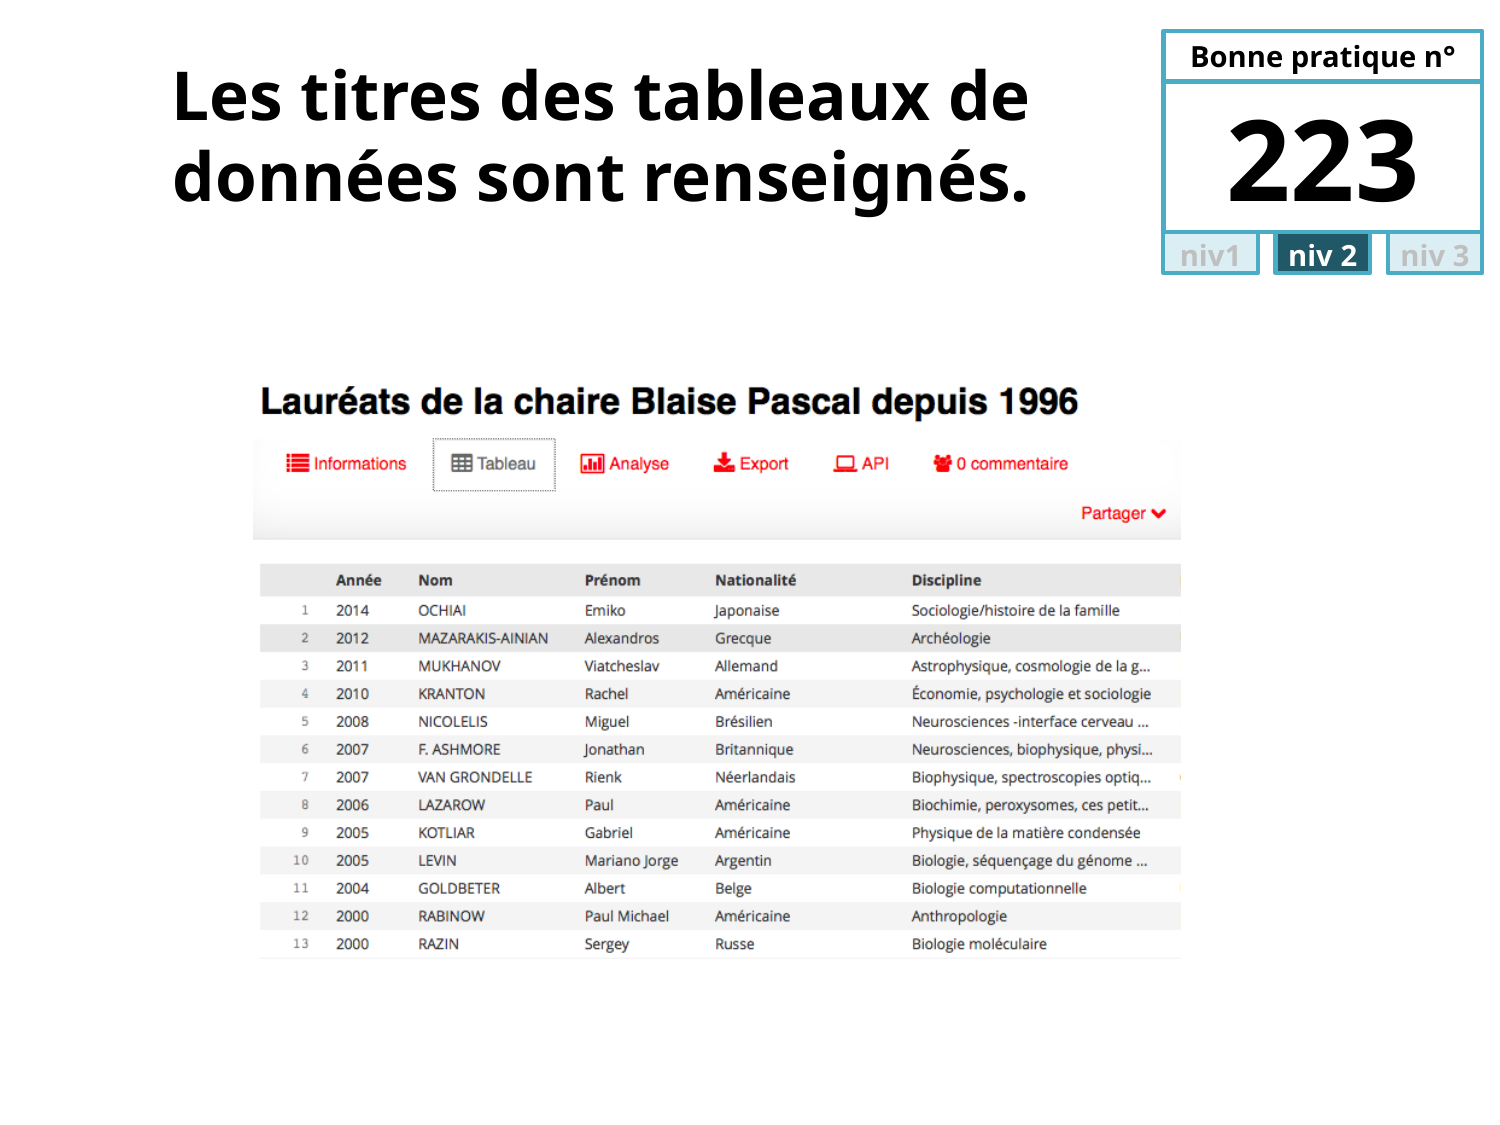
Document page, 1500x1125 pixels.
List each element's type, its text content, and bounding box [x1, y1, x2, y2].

picture [253, 373, 1182, 959]
title Les titres des tableaux de données sont renseignés. [75, 45, 1128, 233]
list 223 [1161, 79, 1484, 234]
